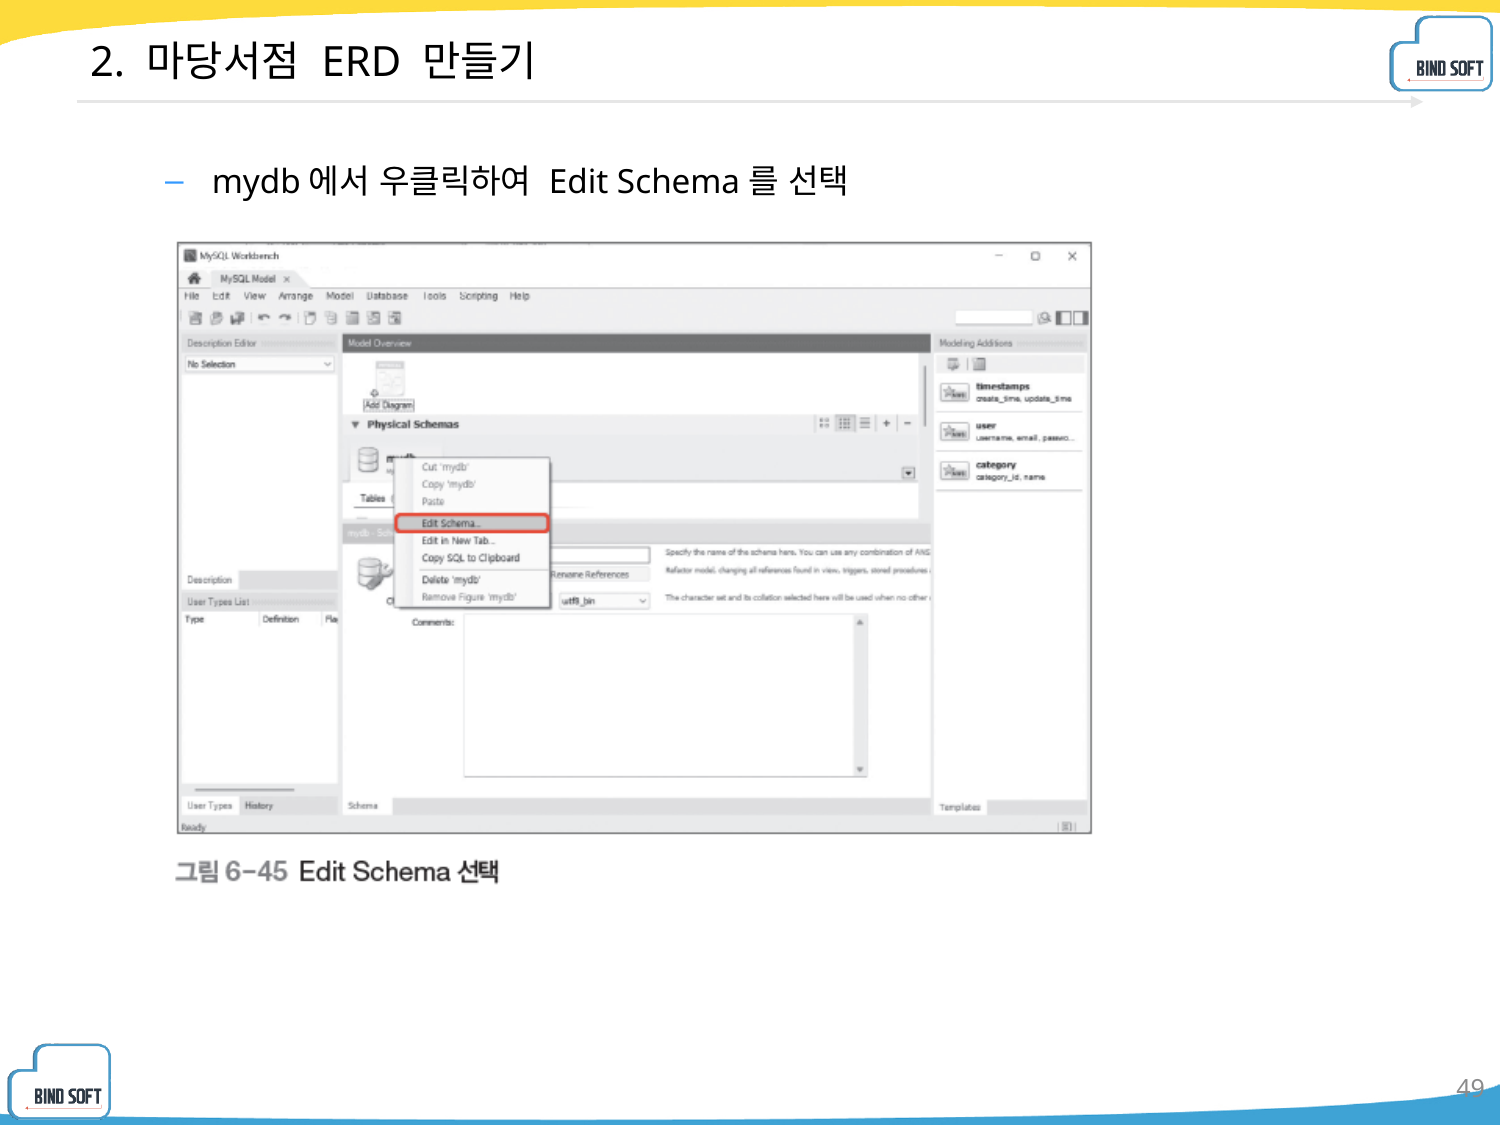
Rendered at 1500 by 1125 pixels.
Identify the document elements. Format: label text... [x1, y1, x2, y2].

picture [170, 239, 1100, 886]
picture [0, 0, 1500, 96]
slide_number 49 [1149, 1068, 1500, 1111]
picture [0, 1003, 1500, 1125]
list mydb에서 우클릭하여 Edit Schema를 선택 [75, 152, 1425, 806]
title 2. 마당서점 ERD 만들기 [75, 11, 1425, 108]
